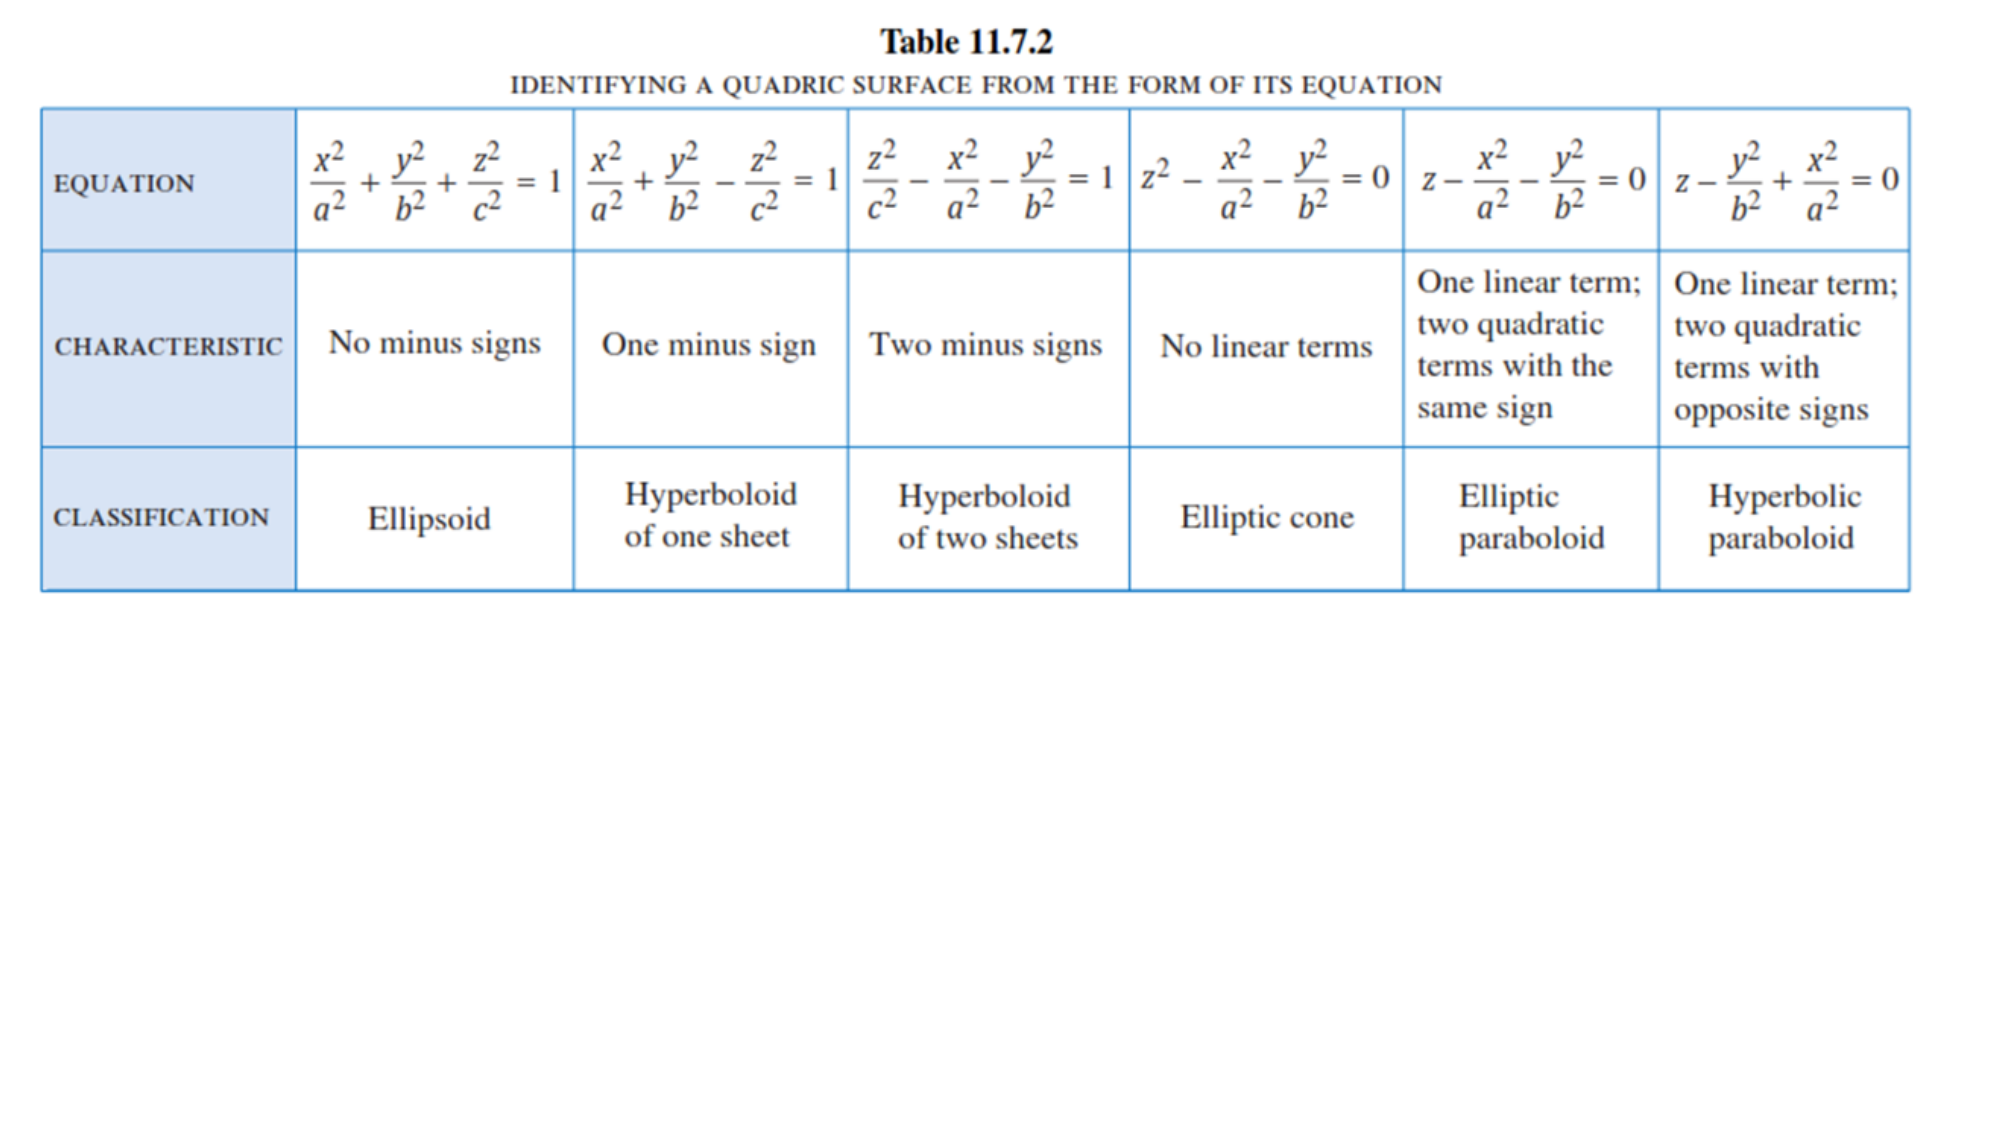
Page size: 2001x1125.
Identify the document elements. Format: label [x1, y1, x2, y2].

picture [37, 12, 1918, 601]
